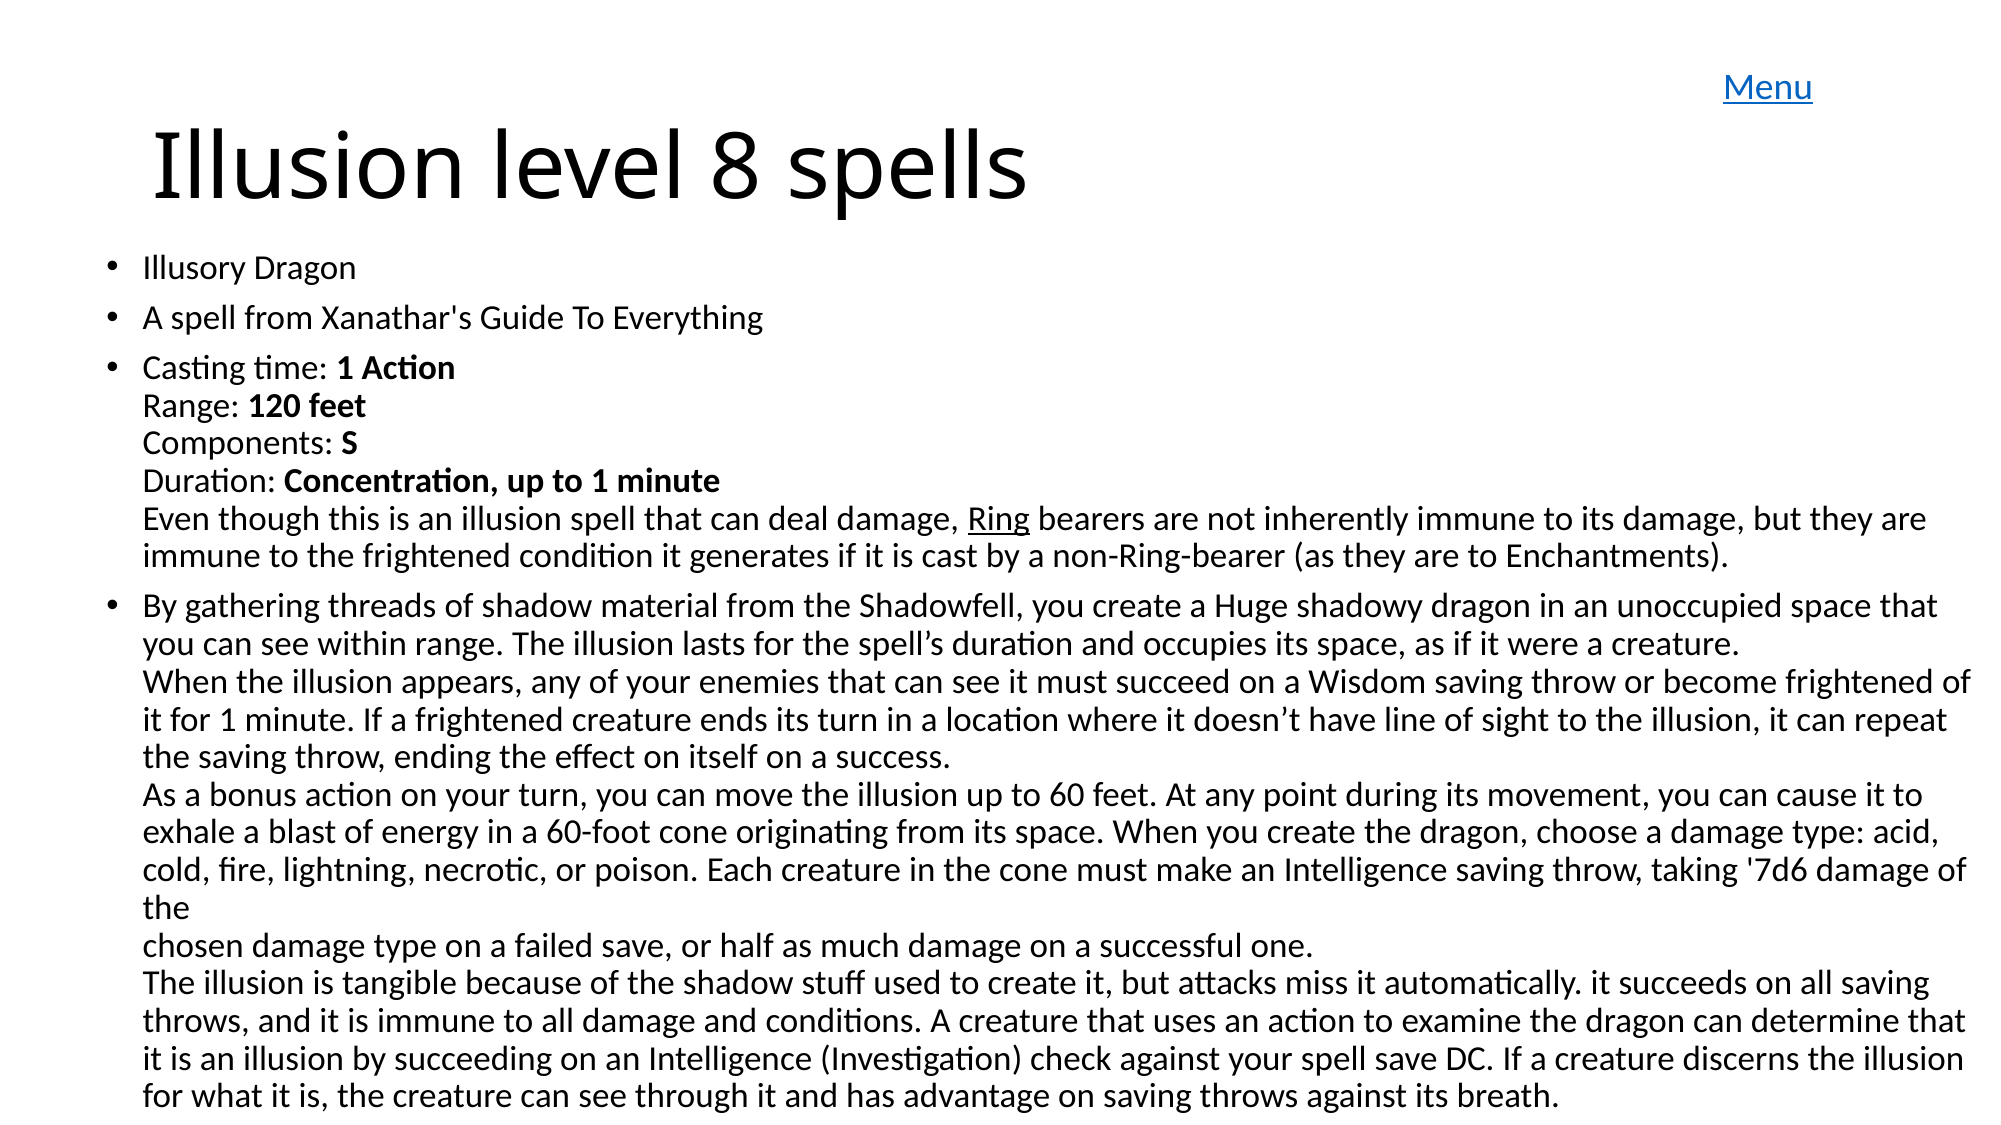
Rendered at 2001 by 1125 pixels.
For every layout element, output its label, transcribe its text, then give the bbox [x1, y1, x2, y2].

list Illusory Dragon A spell from Xanathar's Guide To Everything Casting time: 1 Action Range: 120 feet Components: S Duration: Concentration, up to 1 minute Even though this is an illusion spell that can deal damage, Ring bearers are not inherently immune to its damage, but they are immune to the frightened condition it generates if it is cast by a non-Ring-bearer (as they are to Enchantments). By gathering threads of shadow material from the Shadowfell, you create a Huge shadowy dragon in an unoccupied space that you can see within range. The illusion lasts for the spell’s duration and occupies its space, as if it were a creature. When the illusion appears, any of your enemies that can see it must succeed on a Wisdom saving throw or become frightened of it for 1 minute. If a frightened creature ends its turn in a location where it doesn’t have line of sight to the illusion, it can repeat the saving throw, ending the effect on itself on a success. As a bonus action on your turn, you can move the illusion up to 60 feet. At any point during its movement, you can cause it to exhale a blast of energy in a 60-foot cone originating from its space. When you create the dragon, choose a damage type: acid, cold, fire, lightning, necrotic, or poison. Each creature in the cone must make an Intelligence saving throw, taking '7d6 damage of the chosen damage type on a failed save, or half as much damage on a successful one. The illusion is tangible because of the shadow stuff used to create it, but attacks miss it automatically. it succeeds on all saving throws, and it is immune to all damage and conditions. A creature that uses an action to examine the dragon can determine that it is an illusion by succeeding on an Intelligence (Investigation) check against your spell save DC. If a creature discerns the illusion for what it is, the creature can see through it and has advantage on saving throws against its breath. [91, 241, 2000, 1125]
text_box Menu [1347, 9, 1828, 115]
title Illusion level 8 spells [137, 59, 1863, 241]
